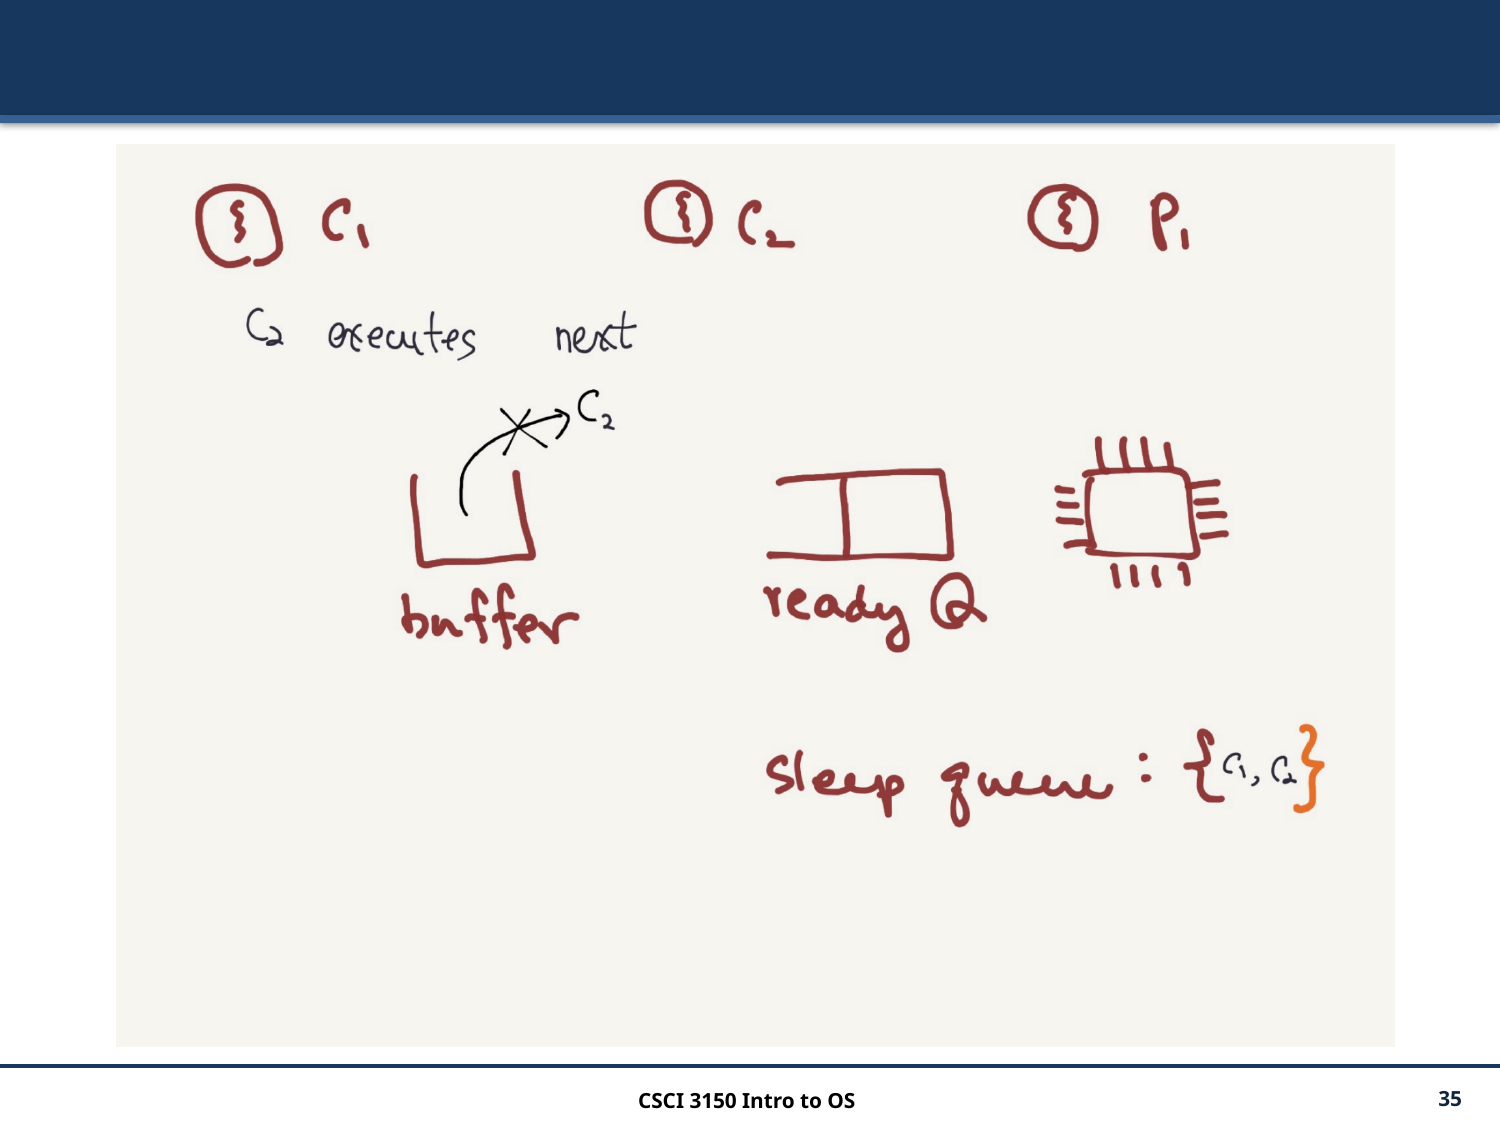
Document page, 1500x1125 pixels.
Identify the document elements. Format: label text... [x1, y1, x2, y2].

slide_number 35 [1306, 1081, 1483, 1118]
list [116, 143, 1396, 1048]
footer CSCI 3150 Intro to OS [497, 1079, 997, 1117]
